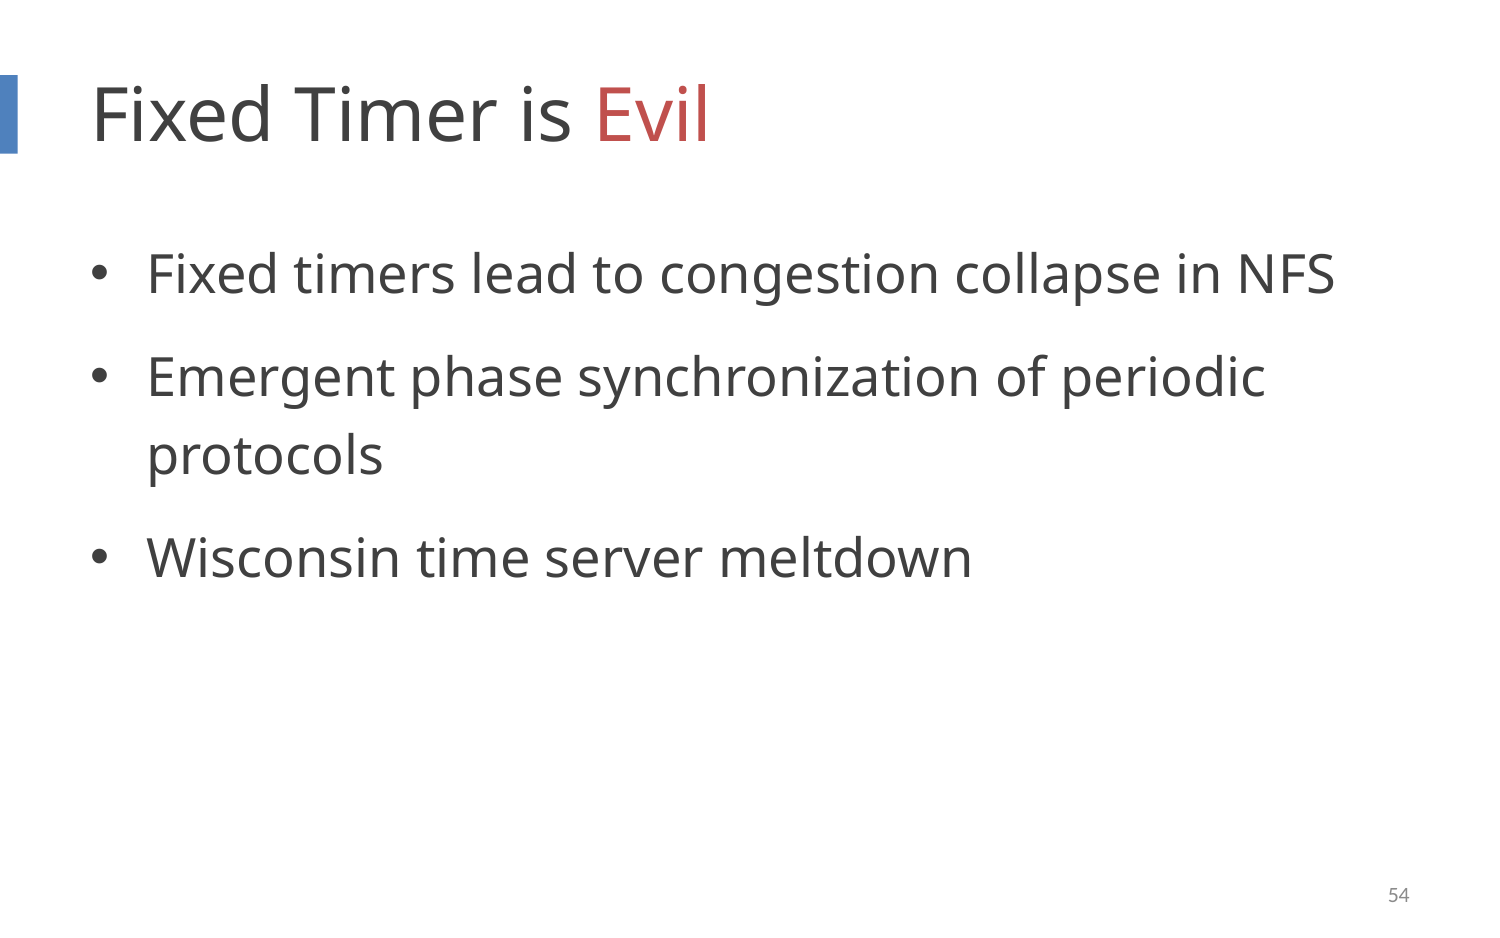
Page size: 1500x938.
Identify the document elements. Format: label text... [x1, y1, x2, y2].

title Fixed Timer is Evil [75, 37, 1425, 186]
list Fixed timers lead to congestion collapse in NFS Emergent phase synchronization of periodic protocols Wisconsin time server meltdown [75, 218, 1425, 838]
slide_number 54 [1074, 868, 1425, 919]
